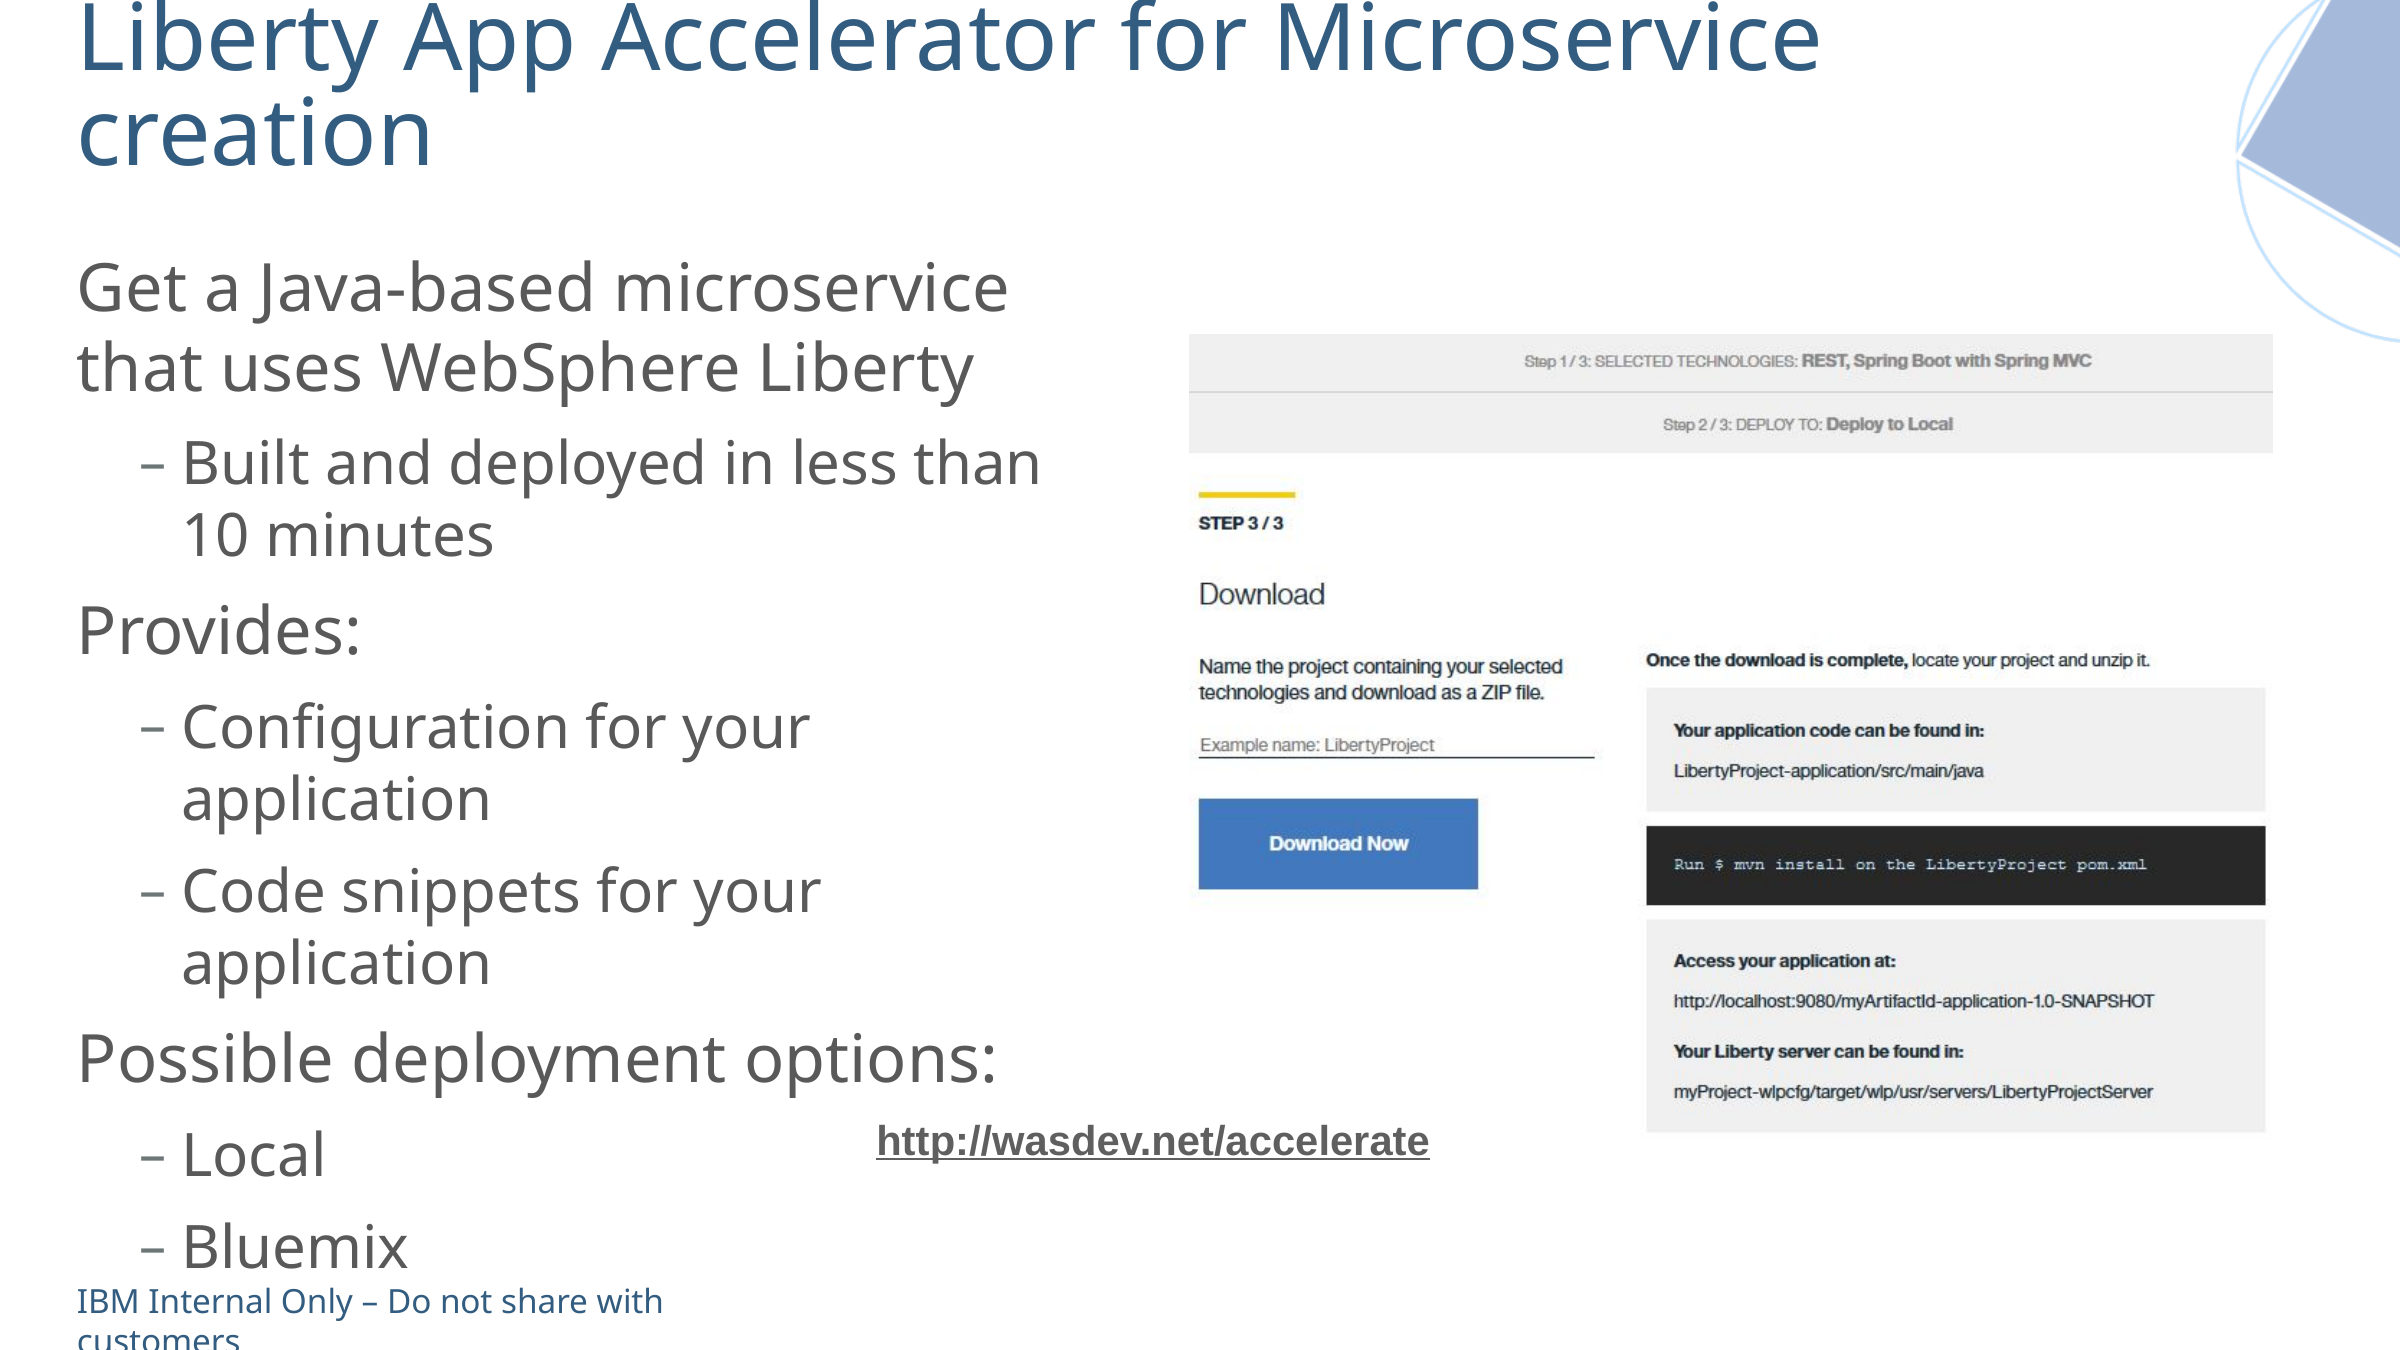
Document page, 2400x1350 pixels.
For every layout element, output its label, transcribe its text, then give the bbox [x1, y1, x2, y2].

title Liberty App Accelerator for Microservice creation [76, 11, 2220, 185]
list Get a Java-based microservice that uses WebSphere Liberty Built and deployed in less than 10 minutes Provides: Configuration for your application Code snippets for your application Possible deployment options: Local Bluemix [76, 236, 1108, 1237]
text_box http://wasdev.net/accelerate [861, 1106, 1477, 1172]
picture [1189, 333, 2273, 1140]
